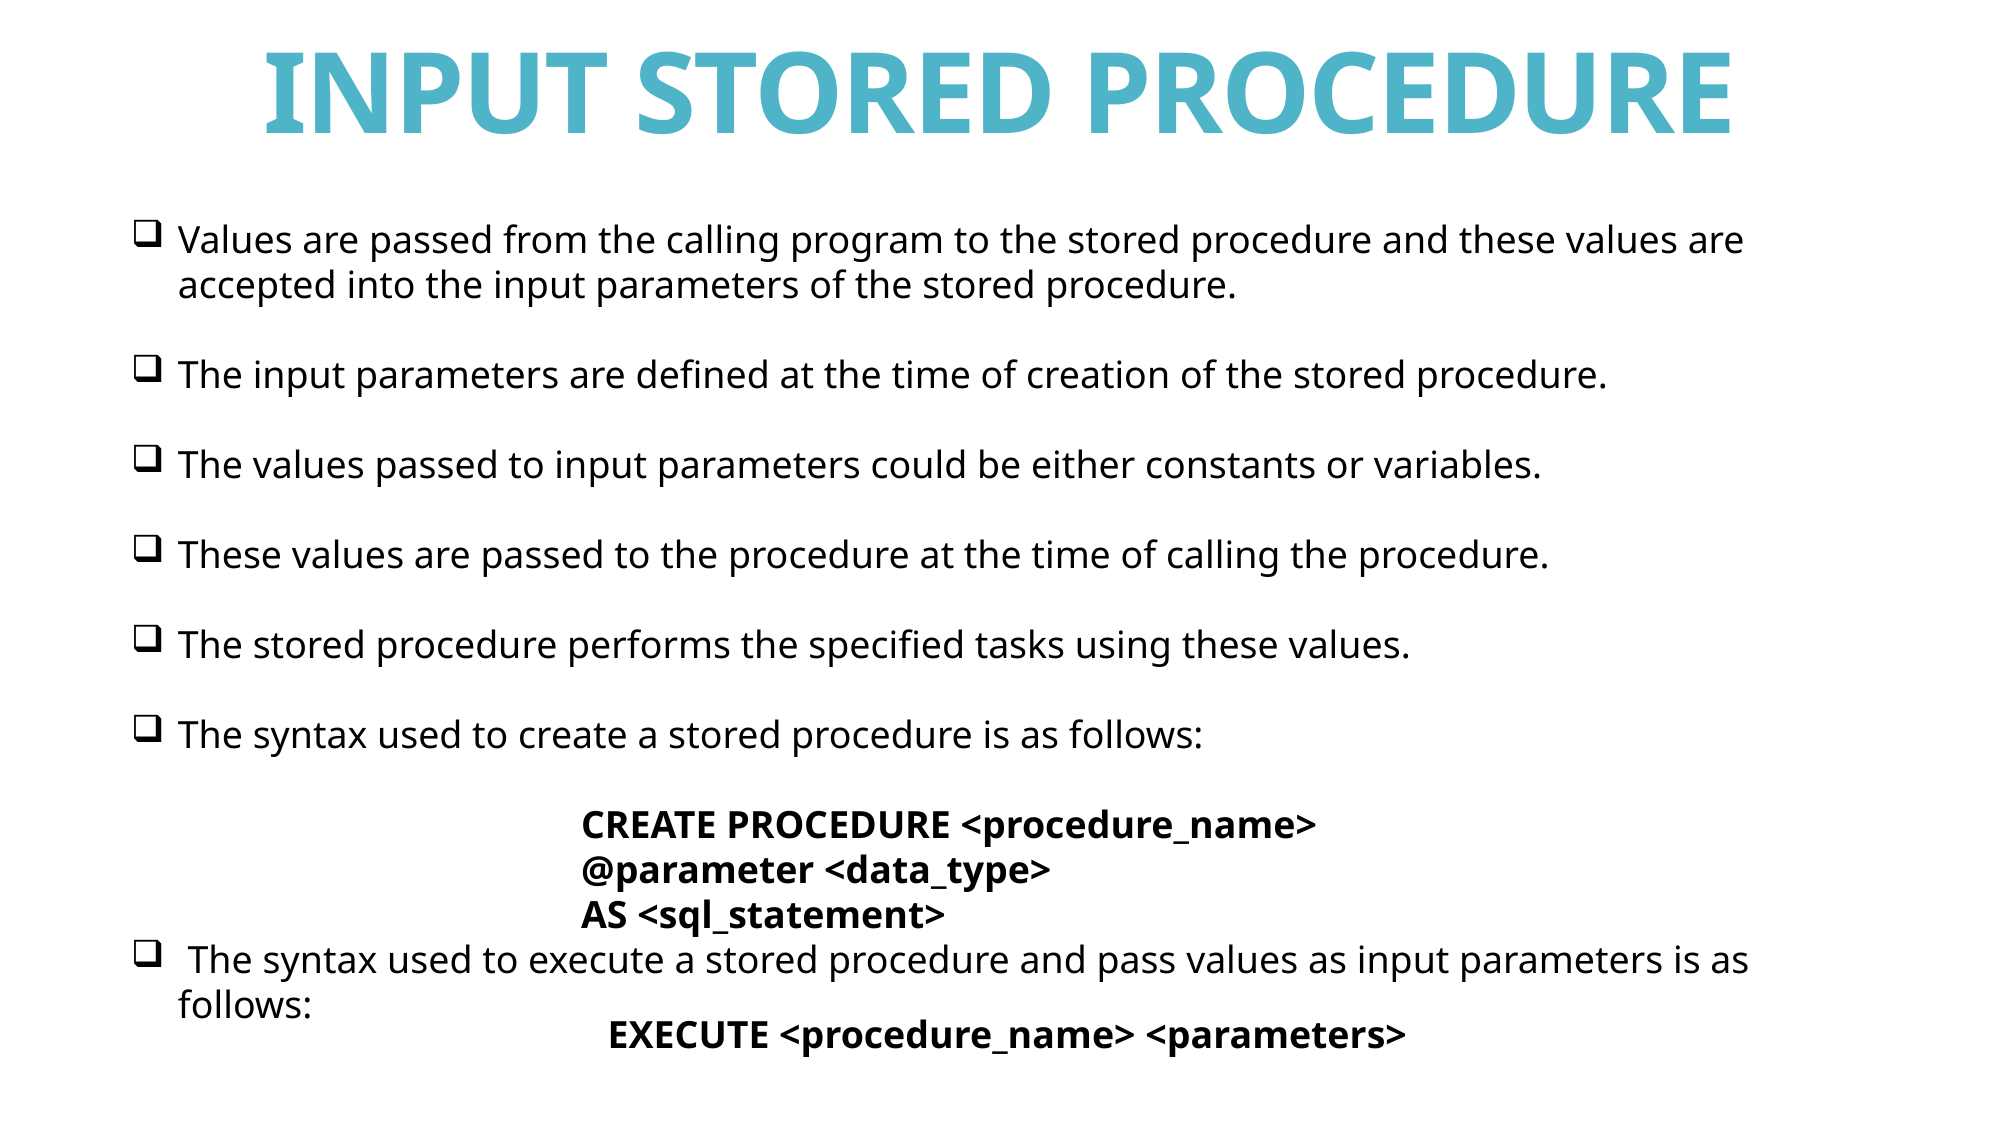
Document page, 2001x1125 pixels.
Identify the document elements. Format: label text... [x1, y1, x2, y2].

text_box EXECUTE <procedure_name> <parameters> [292, 1003, 1564, 1064]
text_box Values are passed from the calling program to the stored procedure and these values are accepted into the input parameters of the stored procedure. The input parameters are defined at the time of creation of the stored procedure. The values passed to input parameters could be either constants or variables. These values are passed to the procedure at the time of calling the procedure. The stored procedure performs the specified tasks using these values. The syntax used to create a stored procedure is as follows: CREATE PROCEDURE <procedure_name> @parameter <data_type> AS <sql_statement> The syntax used to execute a stored procedure and pass values as input parameters is as follows: [116, 208, 1884, 1034]
title INPUT STORED PROCEDURE [116, 27, 1884, 171]
